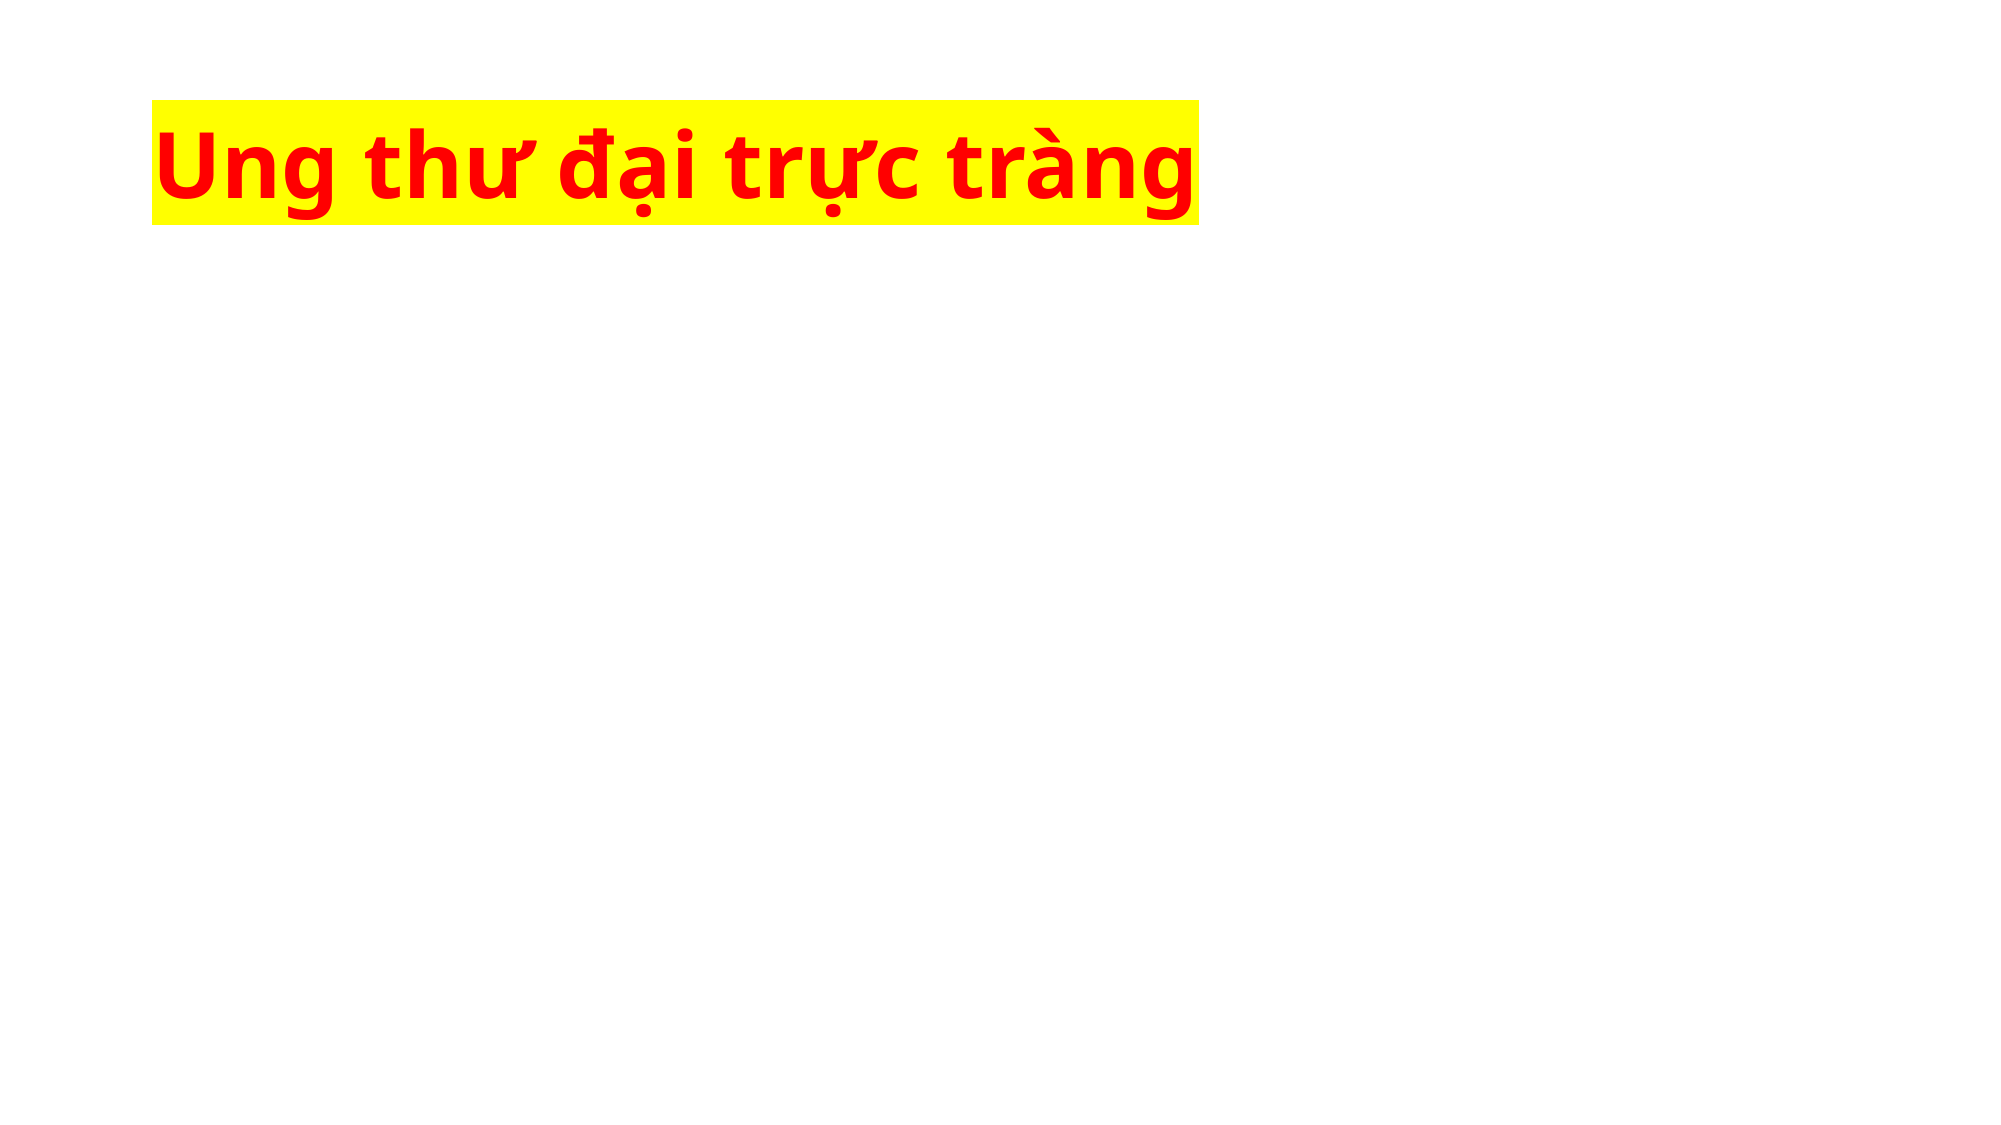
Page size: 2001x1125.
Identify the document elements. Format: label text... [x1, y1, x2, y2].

title Ung thư đại trực tràng [137, 59, 1863, 278]
